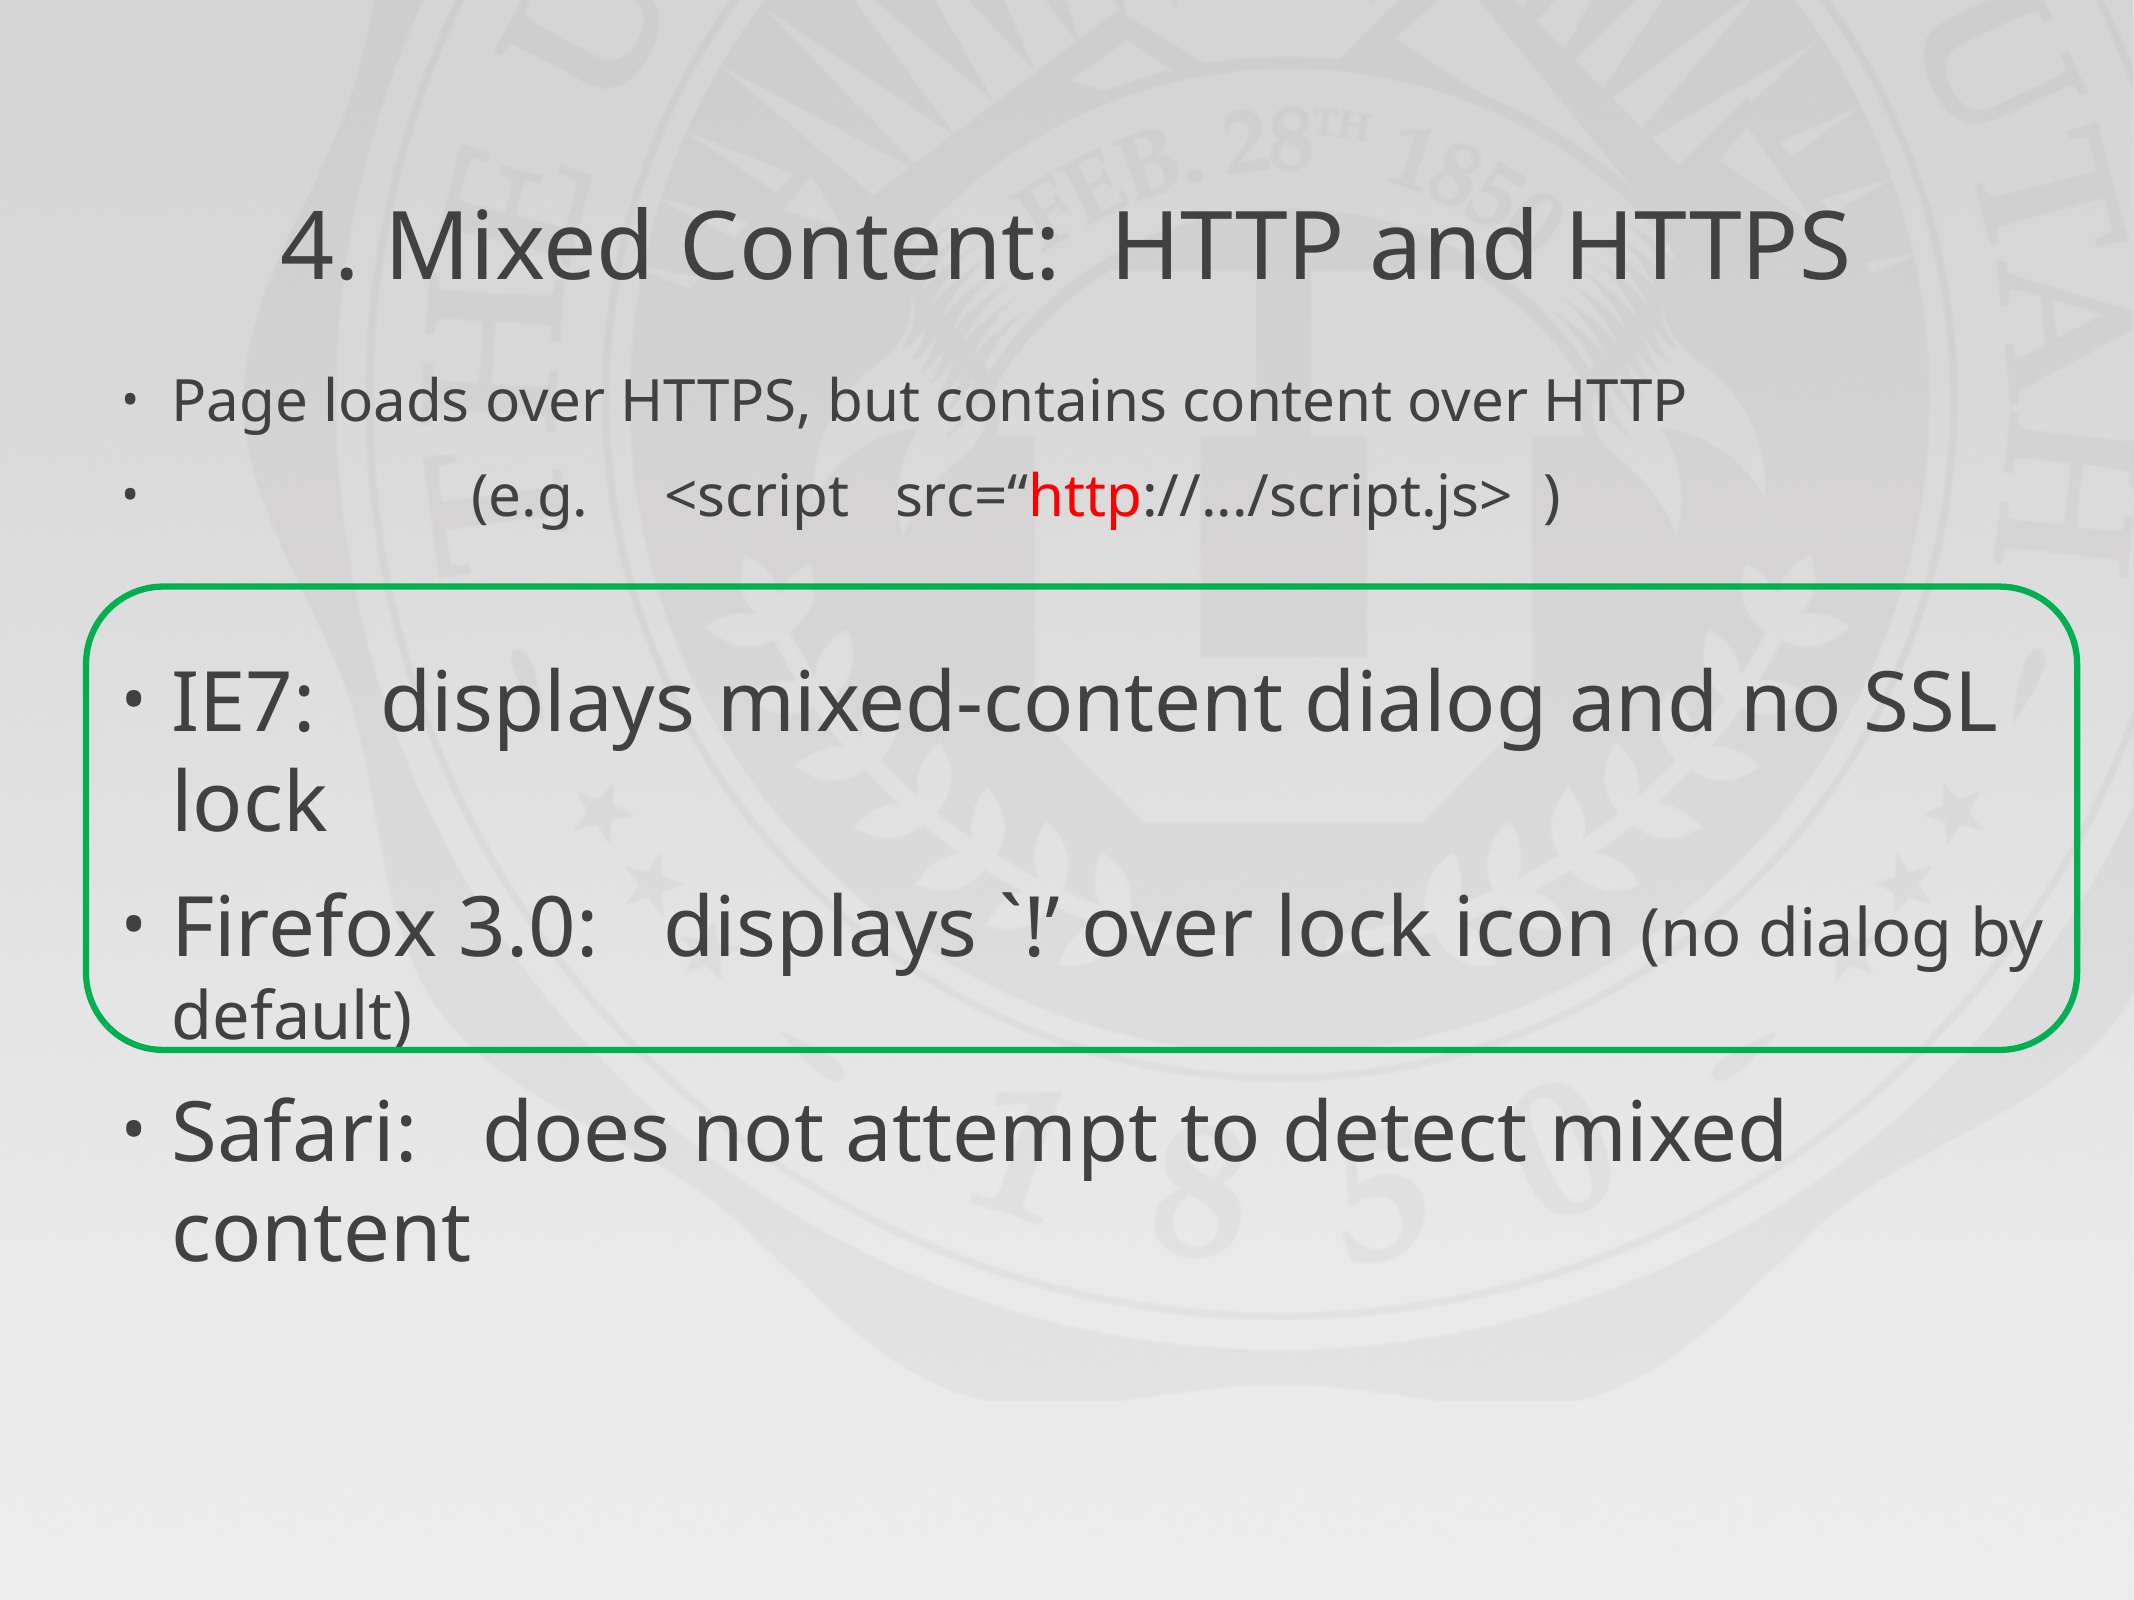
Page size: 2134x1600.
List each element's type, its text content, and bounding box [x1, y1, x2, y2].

picture [0, 0, 2134, 1600]
text_box [85, 586, 2078, 1050]
list Page loads over HTTPS, but contains content over HTTP (e.g. <script src=“http://.../script.js> ) IE7: displays mixed-content dialog and no SSL lock Firefox 3.0: displays `!’ over lock icon (no dialog by default) Safari: does not attempt to detect mixed content [106, 355, 2098, 1583]
title 4. Mixed Content: HTTP and HTTPS [58, 41, 2075, 442]
